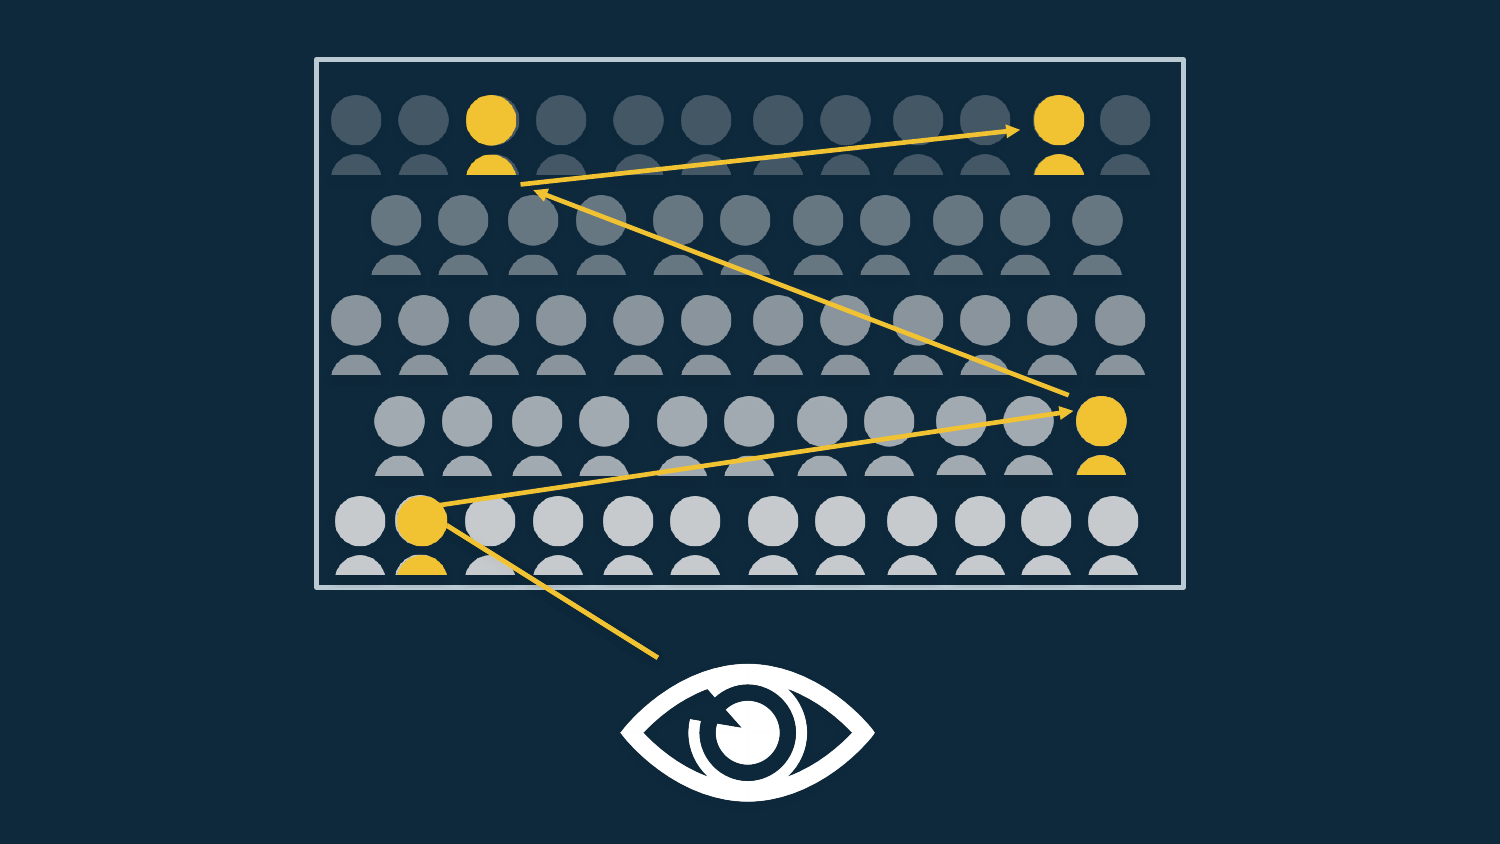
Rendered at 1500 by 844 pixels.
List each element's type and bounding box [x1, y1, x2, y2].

picture [1069, 285, 1160, 375]
text_box [430, 516, 659, 658]
picture [361, 385, 1142, 476]
picture [321, 485, 1153, 576]
text_box [533, 189, 1069, 396]
picture [620, 605, 875, 844]
text_box [316, 59, 1184, 588]
picture [318, 85, 1166, 175]
text_box [432, 410, 1074, 507]
picture [318, 285, 533, 375]
picture [357, 185, 1138, 275]
text_box [520, 129, 1021, 185]
